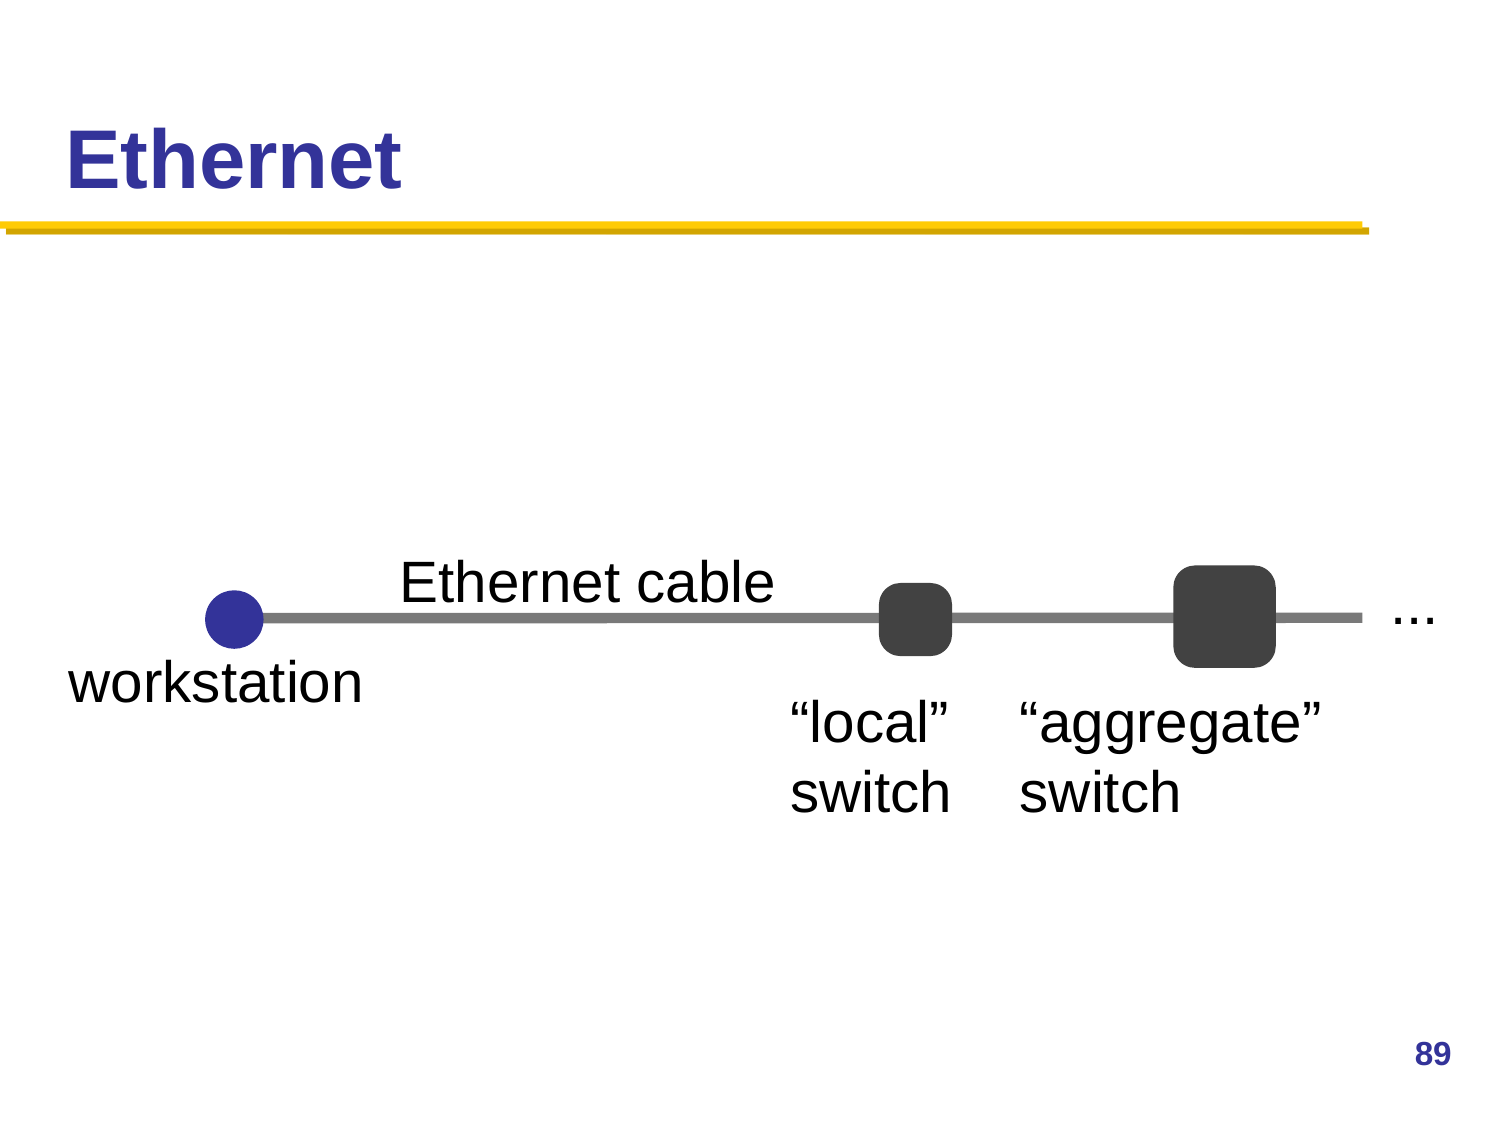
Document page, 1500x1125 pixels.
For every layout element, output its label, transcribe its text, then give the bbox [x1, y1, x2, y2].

text_box [878, 582, 953, 657]
text_box Ethernet cable [394, 538, 800, 621]
text_box [205, 590, 264, 638]
text_box “aggregate” switch [1044, 677, 1436, 830]
title Ethernet [49, 24, 1451, 213]
text_box workstation [62, 638, 406, 720]
slide_number 89 [1400, 1025, 1500, 1100]
text_box “local” switch [784, 677, 1044, 830]
text_box [1173, 565, 1276, 668]
text_box ... [1384, 560, 1446, 642]
